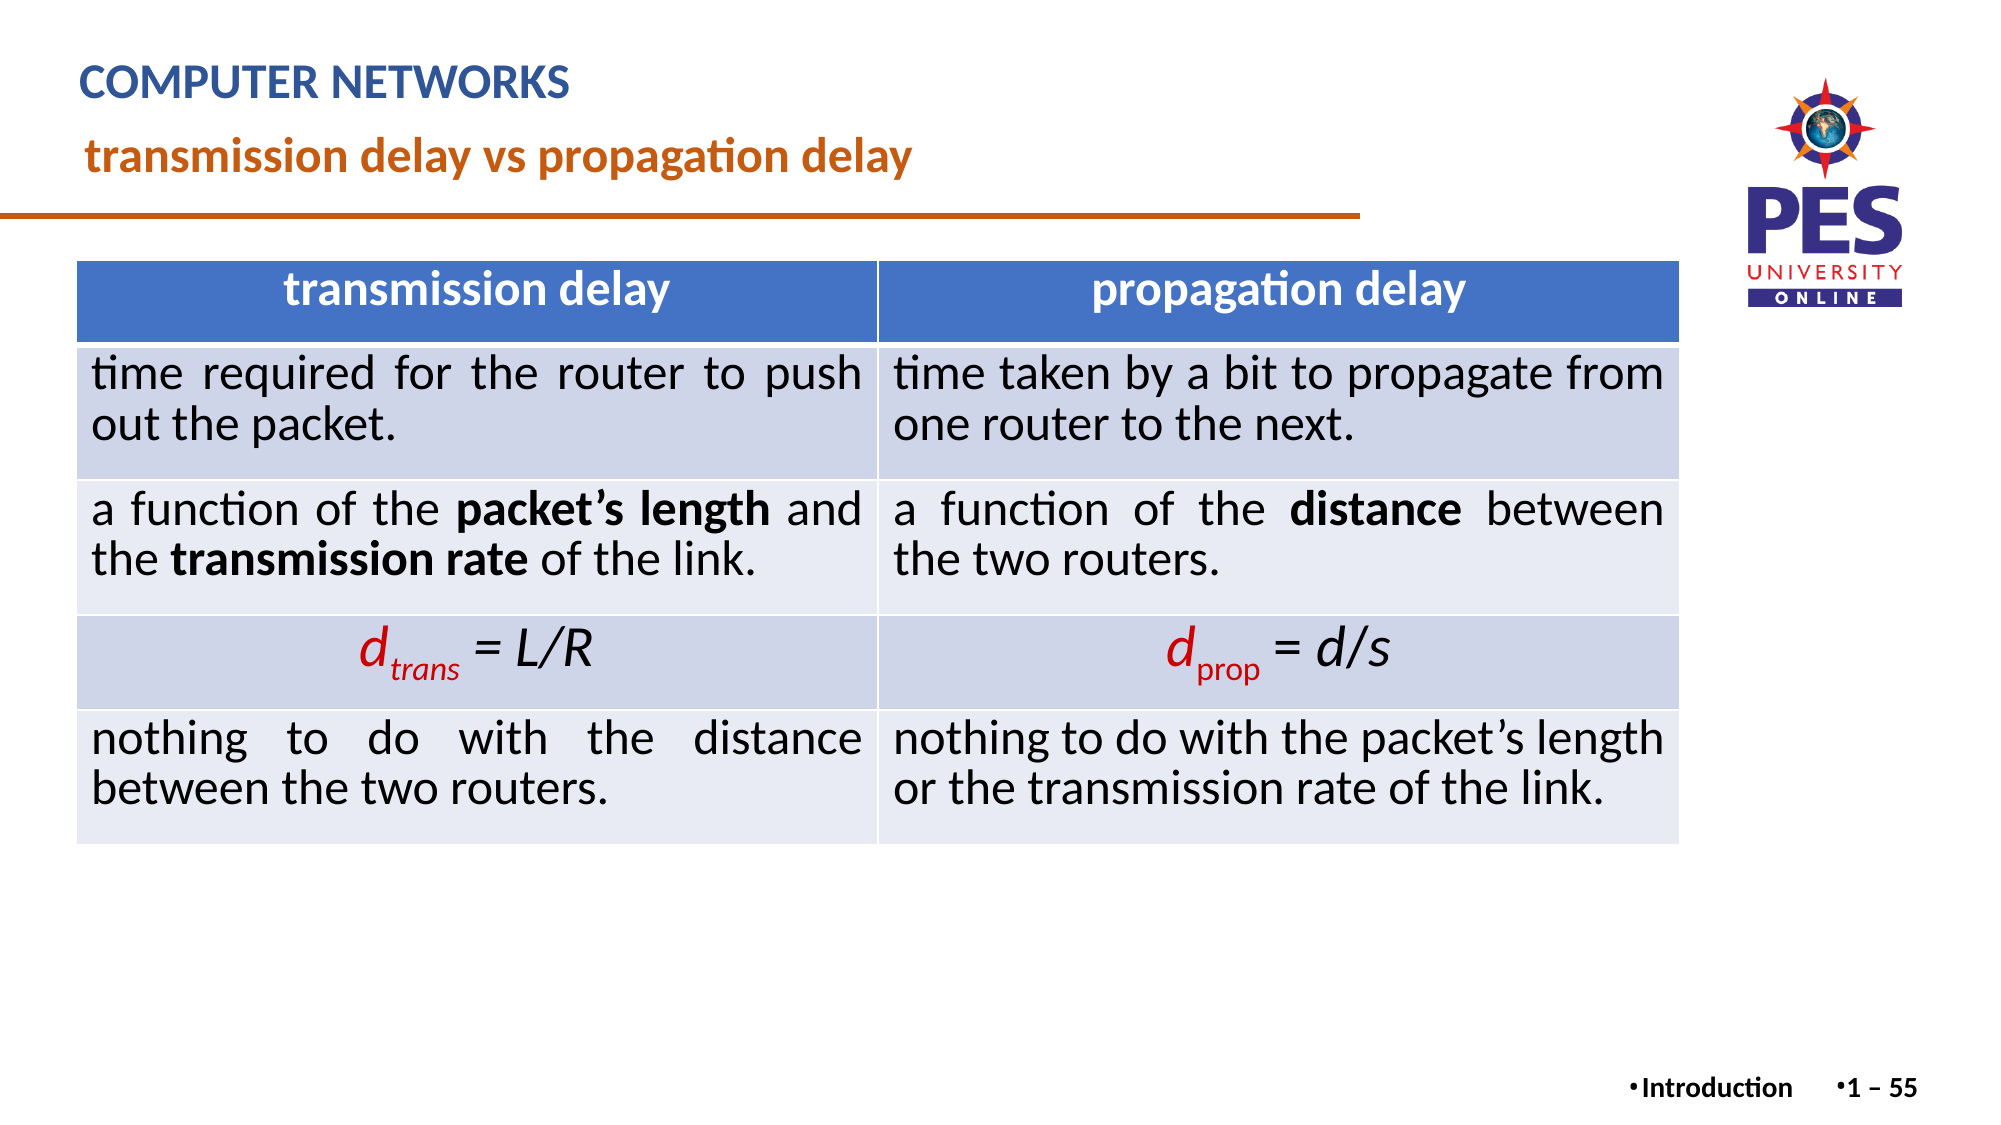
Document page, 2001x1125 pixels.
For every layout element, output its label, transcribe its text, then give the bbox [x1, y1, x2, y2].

table_cell time taken by a bit to propagate from one router to the next. [879, 348, 1679, 479]
text_box COMPUTER NETWORKS [64, 41, 1295, 117]
table_cell a function of the distance between the two routers. [879, 481, 1679, 614]
table_cell dtrans = L/R [77, 616, 877, 709]
text_box Introduction [1613, 1060, 1809, 1106]
table_header transmission delay [77, 261, 877, 342]
table_cell dprop = d/s [879, 616, 1679, 709]
table_cell time required for the router to push out the packet. [77, 348, 877, 479]
picture [1748, 76, 1902, 307]
table_cell a function of the packet’s length and the transmission rate of the link. [77, 481, 877, 614]
table_cell nothing to do with the packet’s length or the transmission rate of the link. [879, 711, 1679, 844]
text_box transmission delay vs propagation delay [69, 115, 1382, 191]
text_box 1 – 55 [1820, 1060, 1969, 1106]
table_header propagation delay [879, 261, 1679, 342]
table_cell nothing to do with the distance between the two routers. [77, 711, 877, 844]
